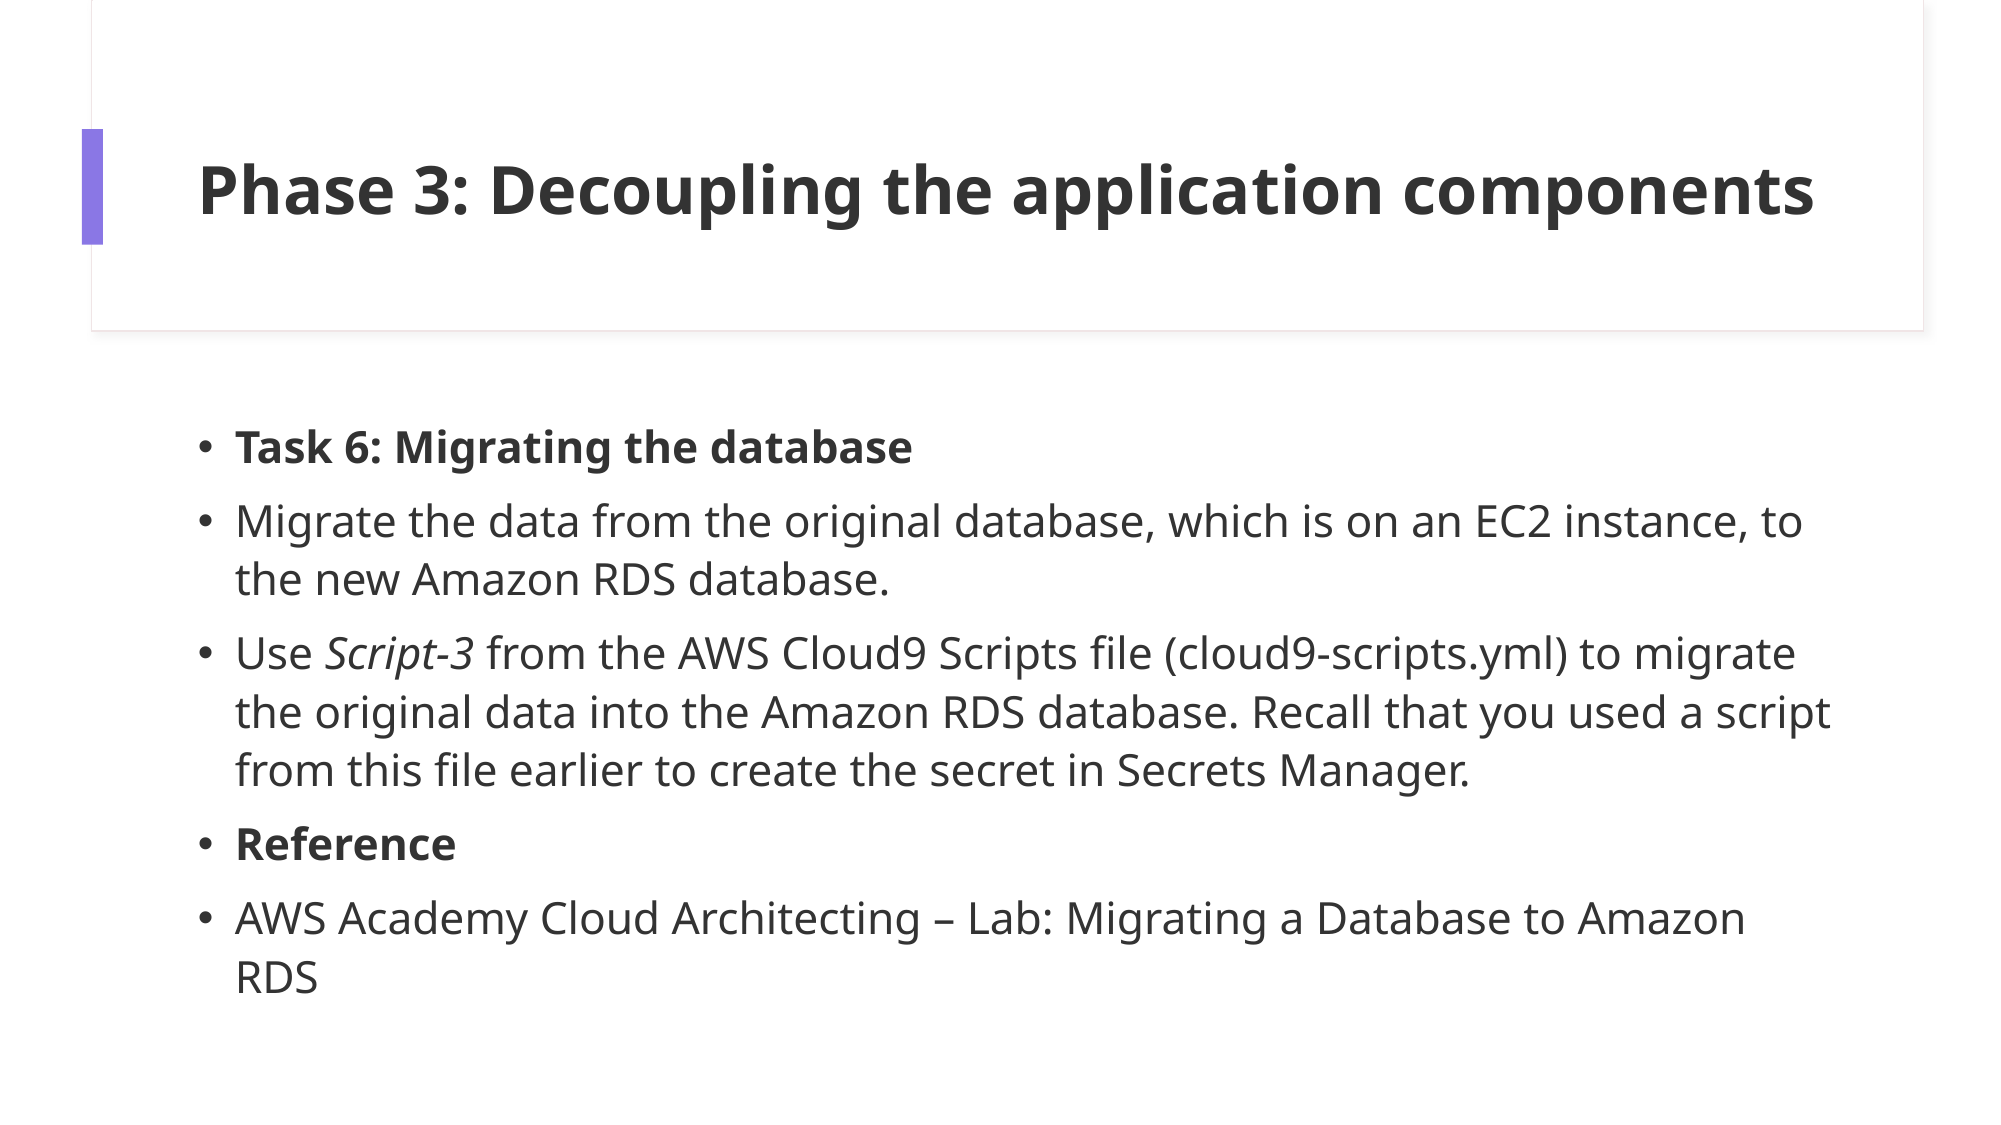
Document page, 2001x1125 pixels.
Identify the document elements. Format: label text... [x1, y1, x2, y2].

title Phase 3: Decoupling the application components [183, 136, 1851, 330]
list Task 6: Migrating the database Migrate the data from the original database, which is on an EC2 instance, to the new Amazon RDS database. Use Script-3 from the AWS Cloud9 Scripts file (cloud9-scripts.yml) to migrate the original data into the Amazon RDS database. Recall that you used a script from this file earlier to create the secret in Secrets Manager. Reference AWS Academy Cloud Architecting – Lab: Migrating a Database to Amazon RDS [183, 406, 1851, 1013]
